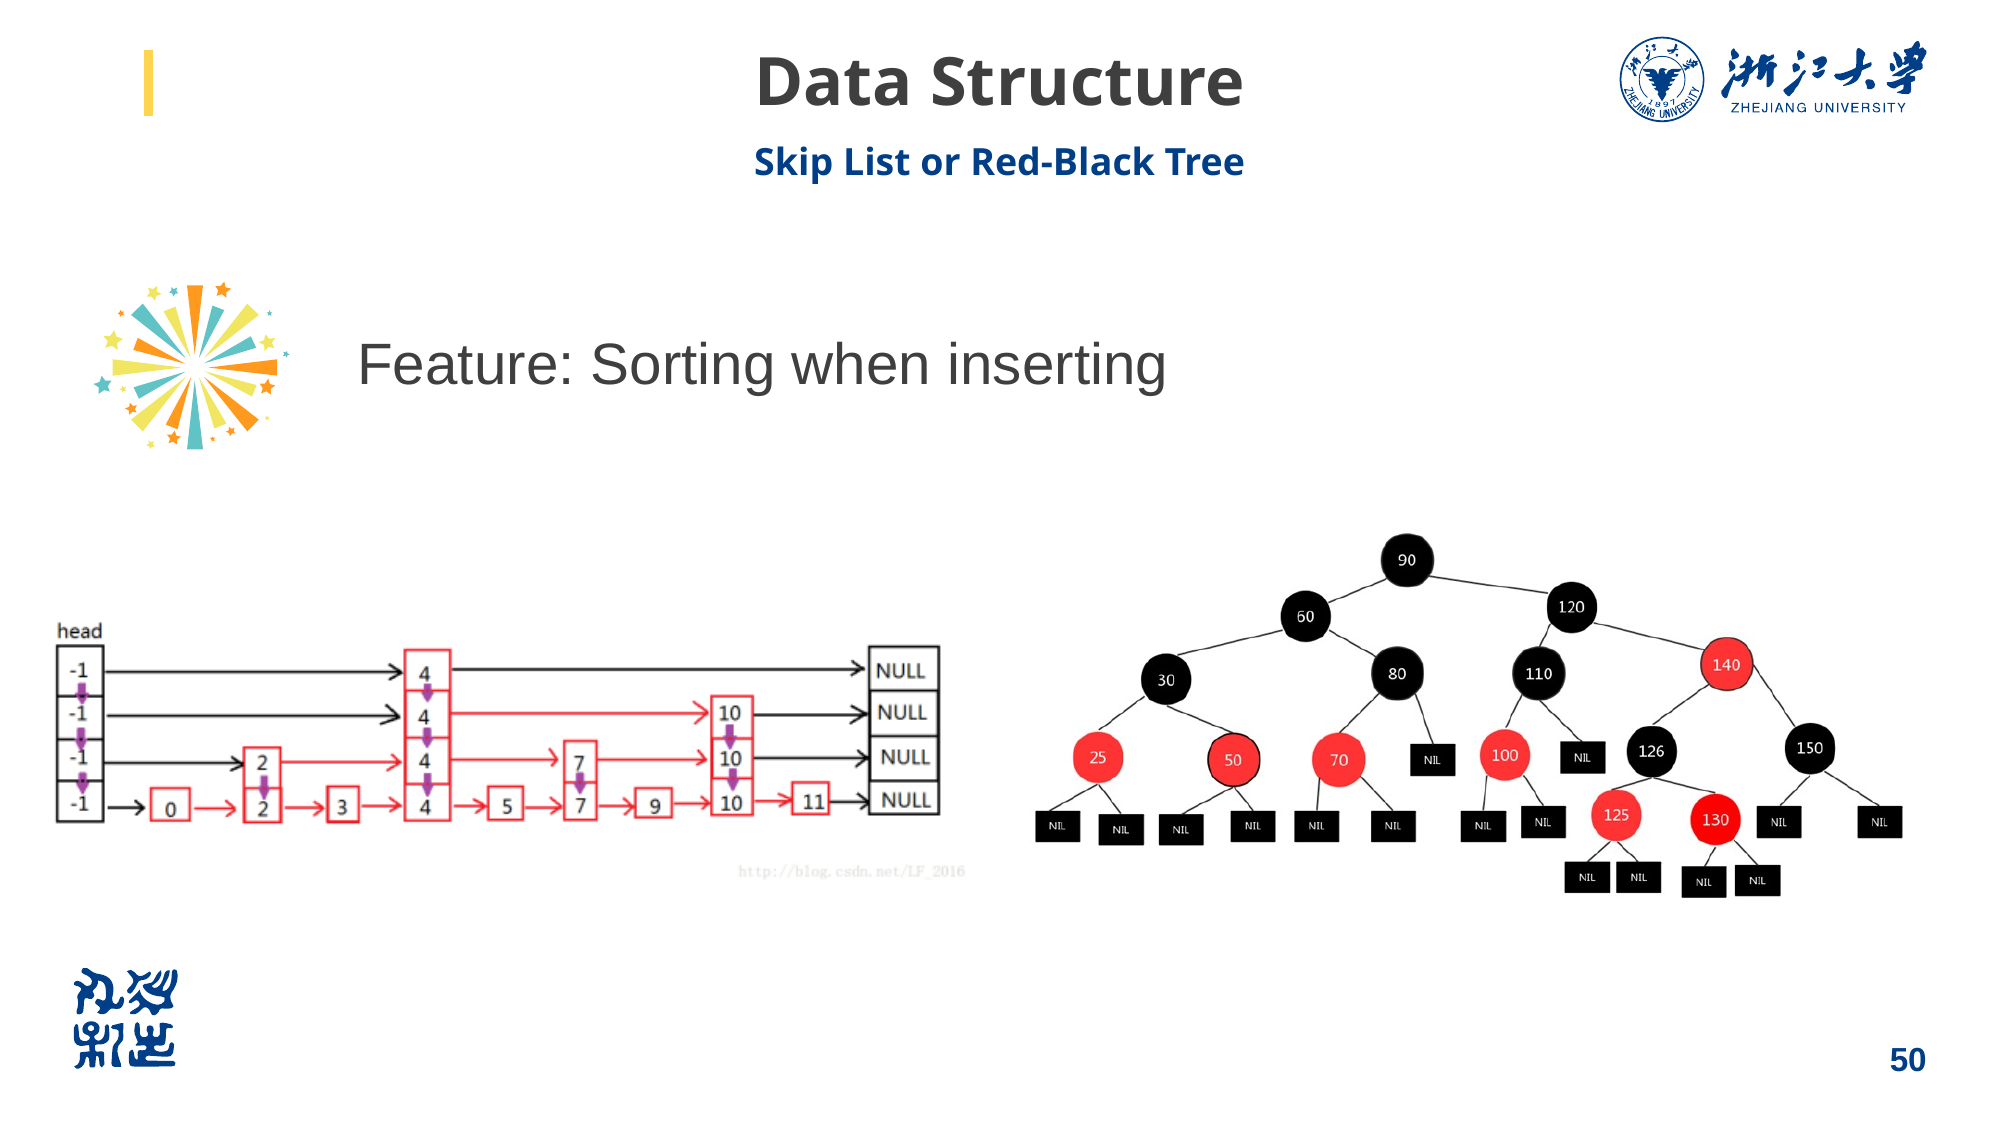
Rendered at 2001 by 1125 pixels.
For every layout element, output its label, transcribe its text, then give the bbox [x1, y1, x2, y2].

picture [36, 610, 975, 888]
title Data Structure [290, 34, 1710, 133]
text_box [93, 281, 290, 450]
list Skip List or Red-Black Tree [588, 135, 1412, 235]
slide_number 50 [1476, 1022, 1927, 1079]
picture [999, 497, 1947, 943]
text_box Feature: Sorting when inserting [342, 318, 1236, 404]
